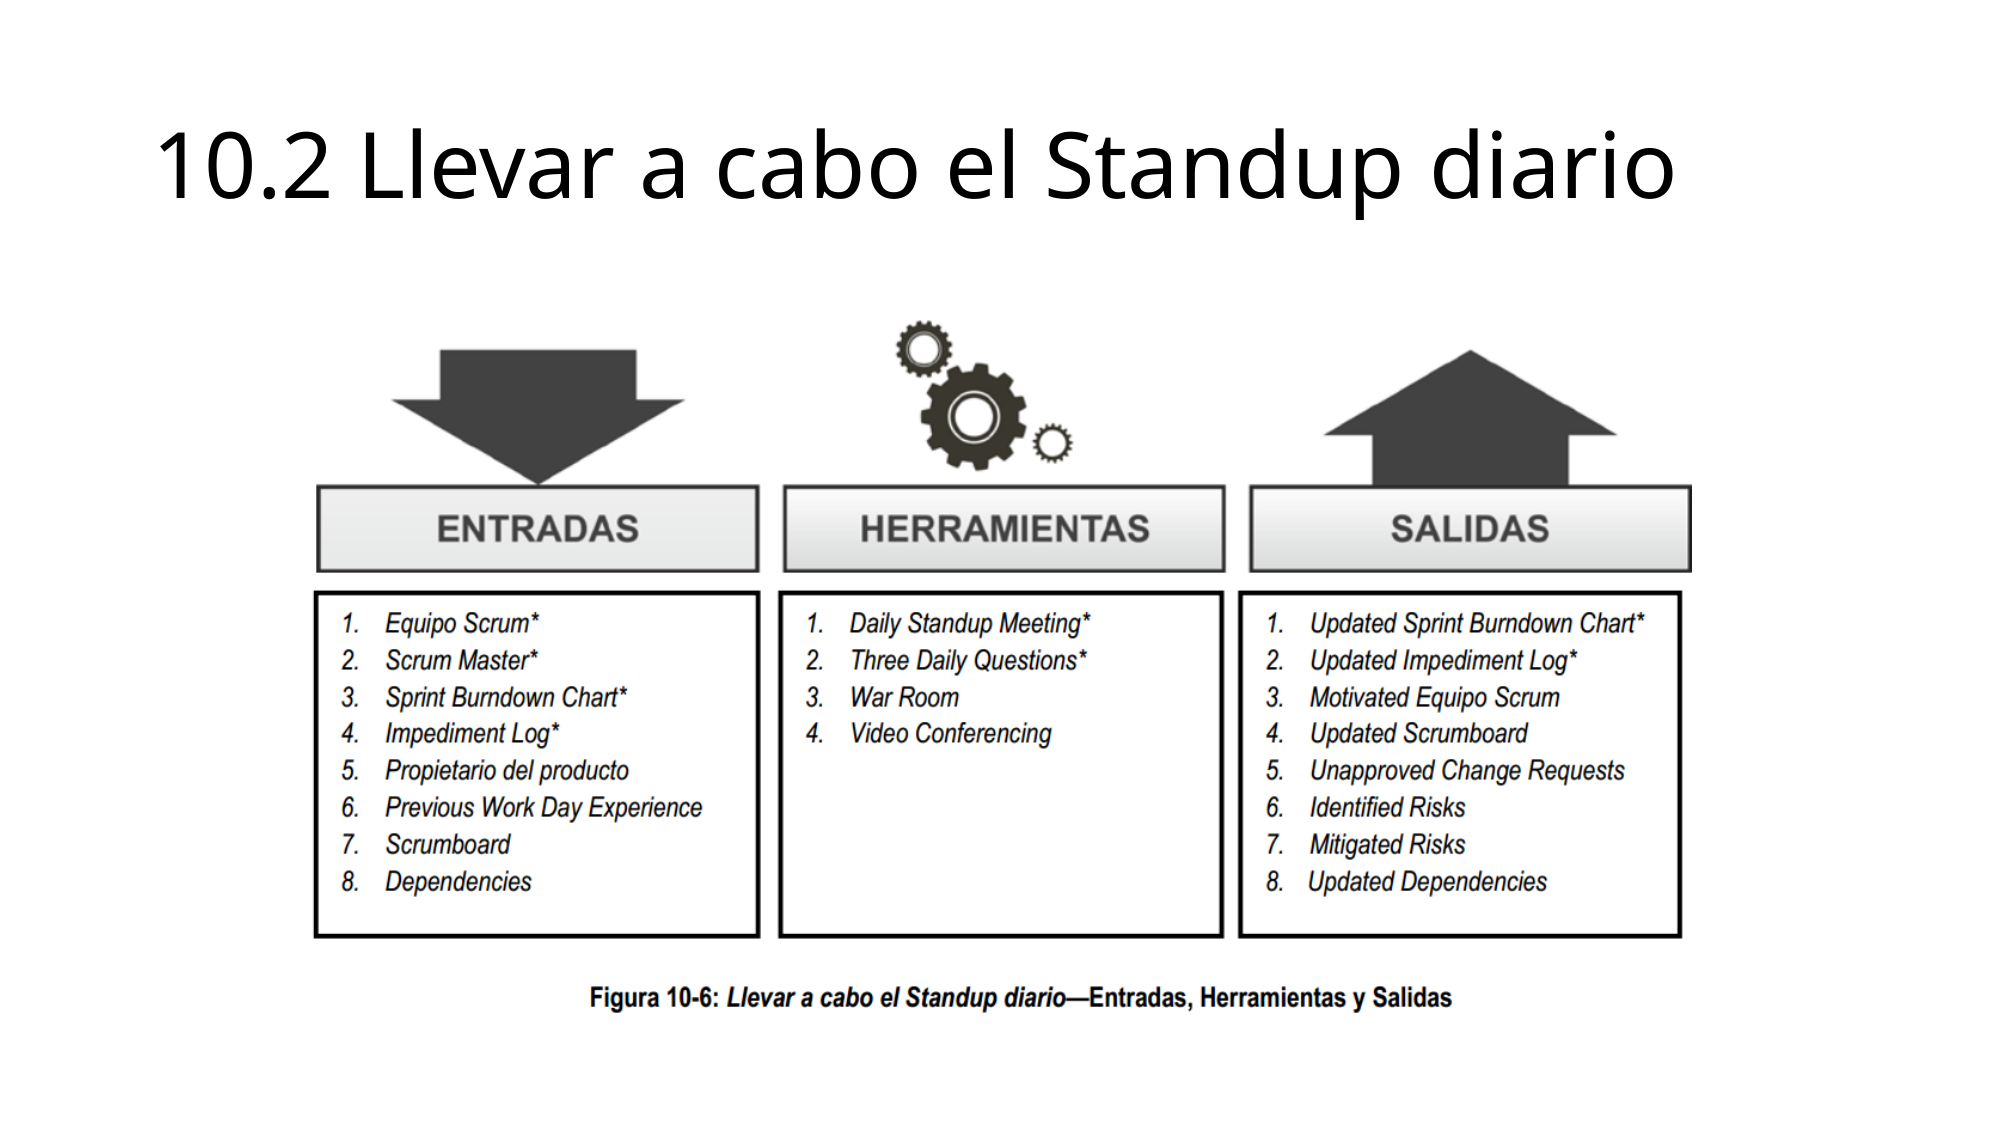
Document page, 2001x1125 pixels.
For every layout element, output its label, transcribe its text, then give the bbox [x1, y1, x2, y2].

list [308, 299, 1692, 1014]
title 10.2 Llevar a cabo el Standup diario [137, 59, 1863, 278]
